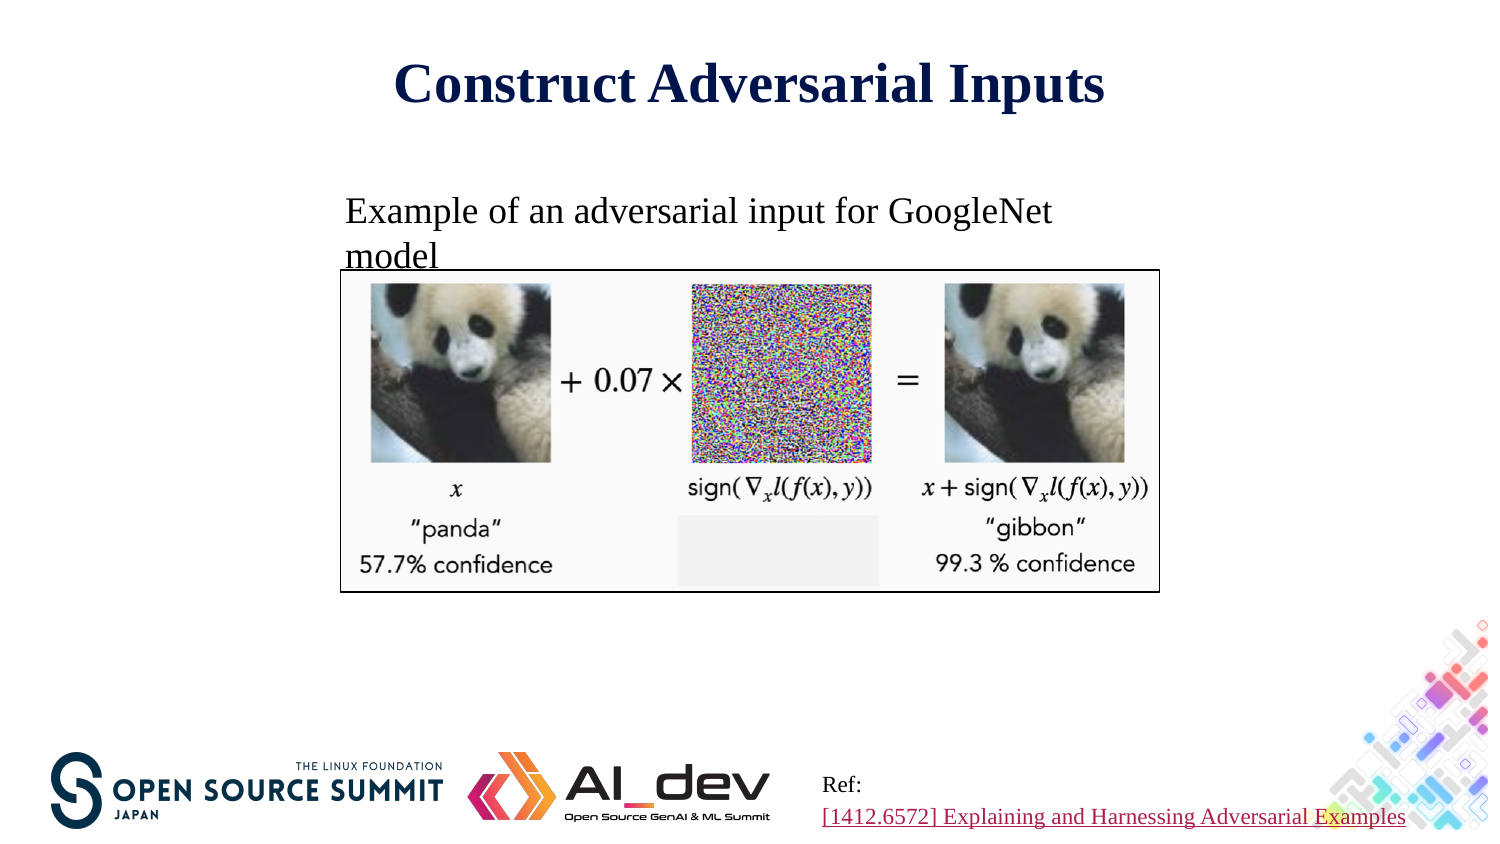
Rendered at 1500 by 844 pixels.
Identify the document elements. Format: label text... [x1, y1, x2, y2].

picture [1294, 620, 1488, 830]
picture [51, 752, 443, 829]
title Construct Adversarial Inputs [51, 30, 1449, 125]
text_box Example of an adversarial input for GoogleNet model [330, 170, 1170, 242]
picture [341, 270, 1159, 592]
list Ref: [1412.6572] Explaining and Harnessing Adversarial Examples [807, 749, 1462, 844]
picture [467, 752, 770, 822]
